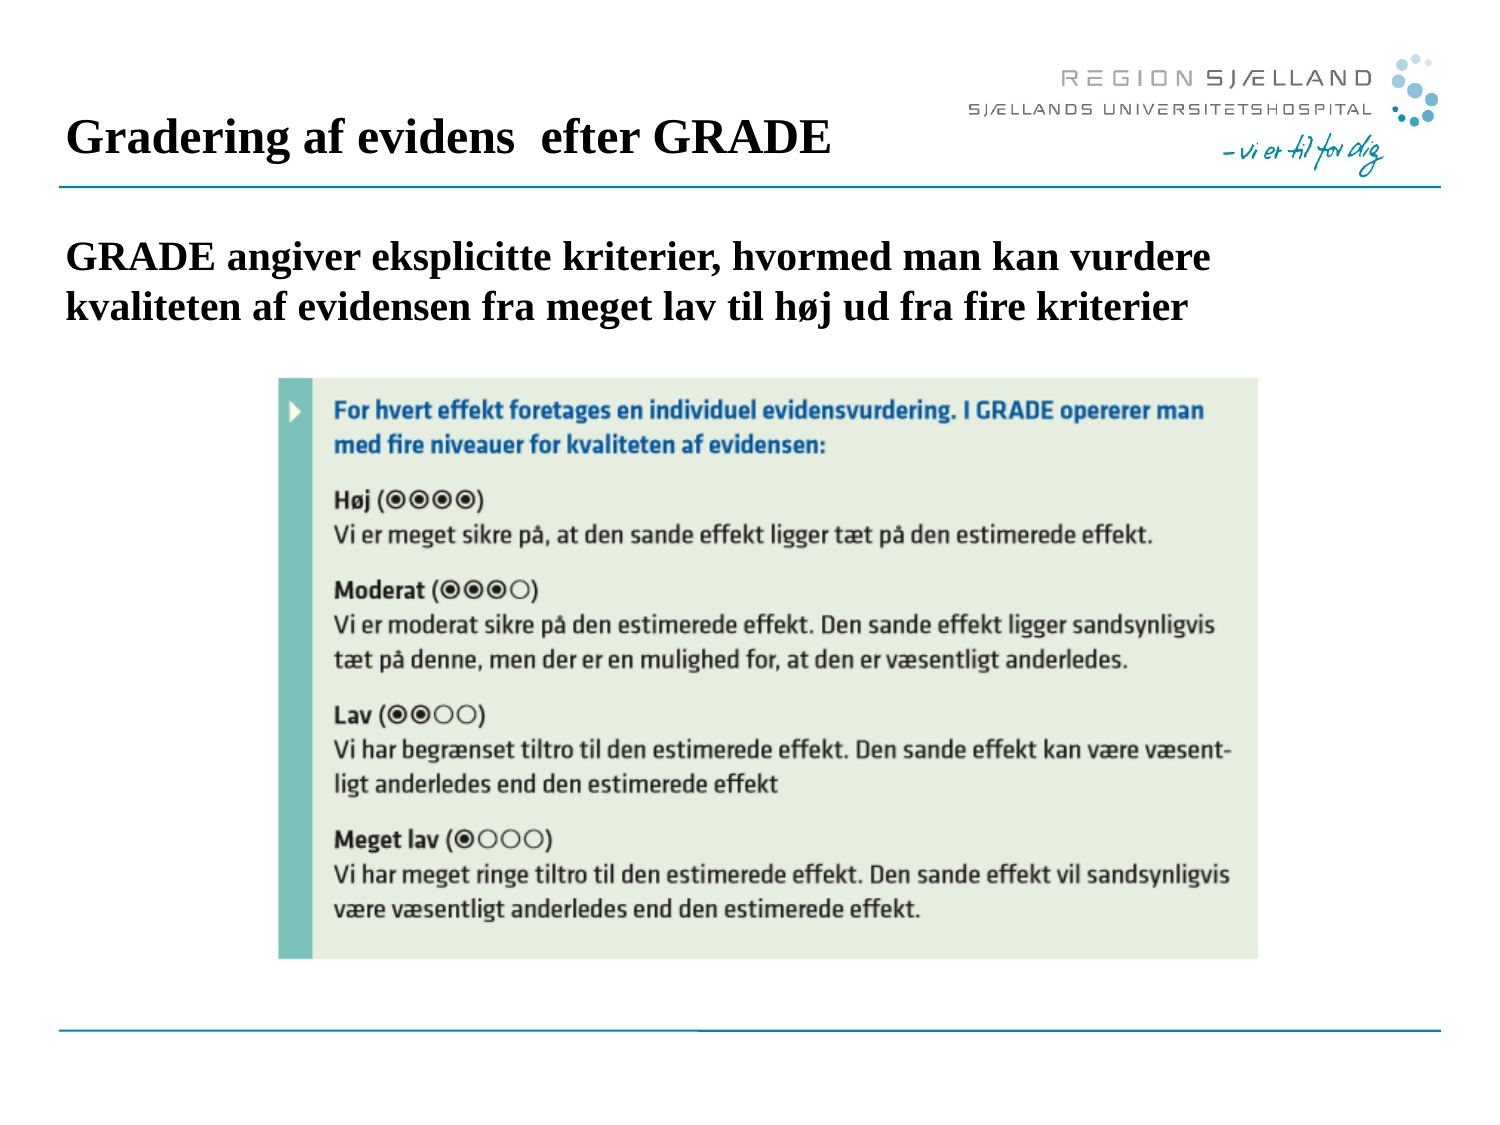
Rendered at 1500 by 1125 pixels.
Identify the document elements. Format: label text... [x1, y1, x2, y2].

title Gradering af evidens efter GRADE [65, 0, 1360, 164]
list GRADE angiver eksplicitte kriterier, hvormed man kan vurdere kvaliteten af evidensen fra meget lav til høj ud fra fire kriterier [65, 228, 1360, 353]
picture [969, 54, 1438, 177]
picture [17, 188, 1483, 1025]
picture [17, 1028, 1483, 1109]
